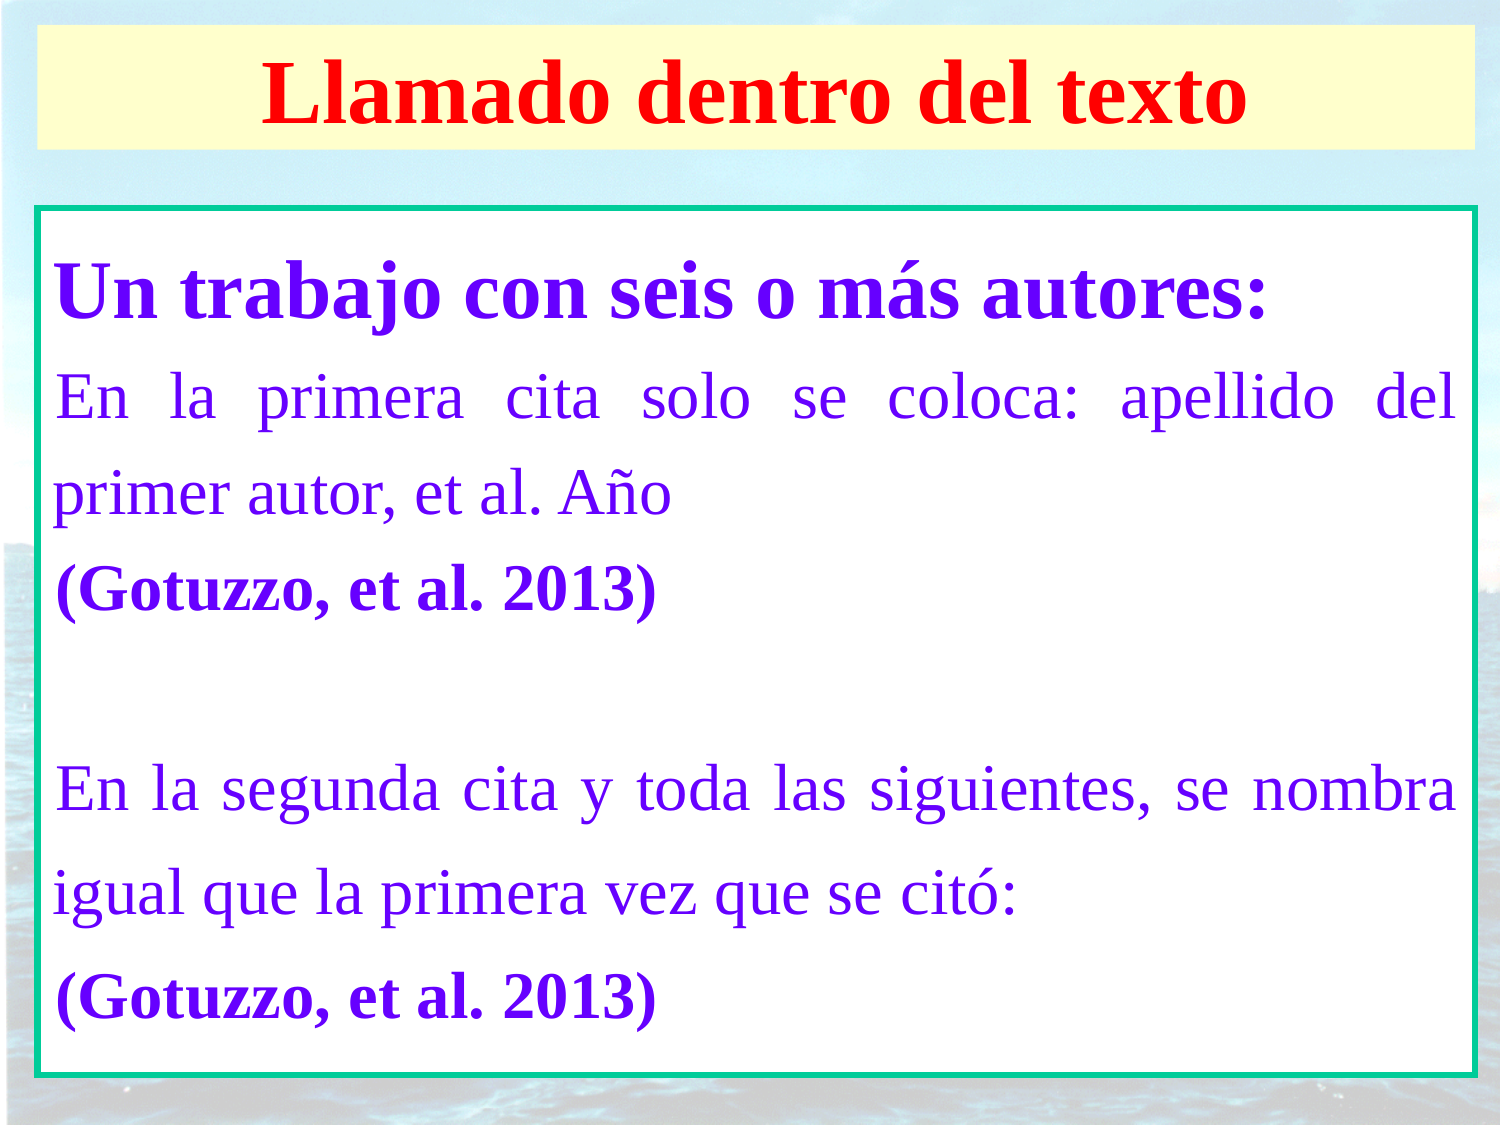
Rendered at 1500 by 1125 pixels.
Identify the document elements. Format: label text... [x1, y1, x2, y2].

text_box Un trabajo con seis o más autores: En la primera cita solo se coloca: apellido del primer autor, et al. Año (Gotuzzo, et al. 2013) En la segunda cita y toda las siguientes, se nombra igual que la primera vez que se citó: (Gotuzzo, et al. 2013) [37, 208, 1475, 1075]
text_box Llamado dentro del texto [37, 24, 1475, 150]
picture [0, 0, 1500, 1125]
